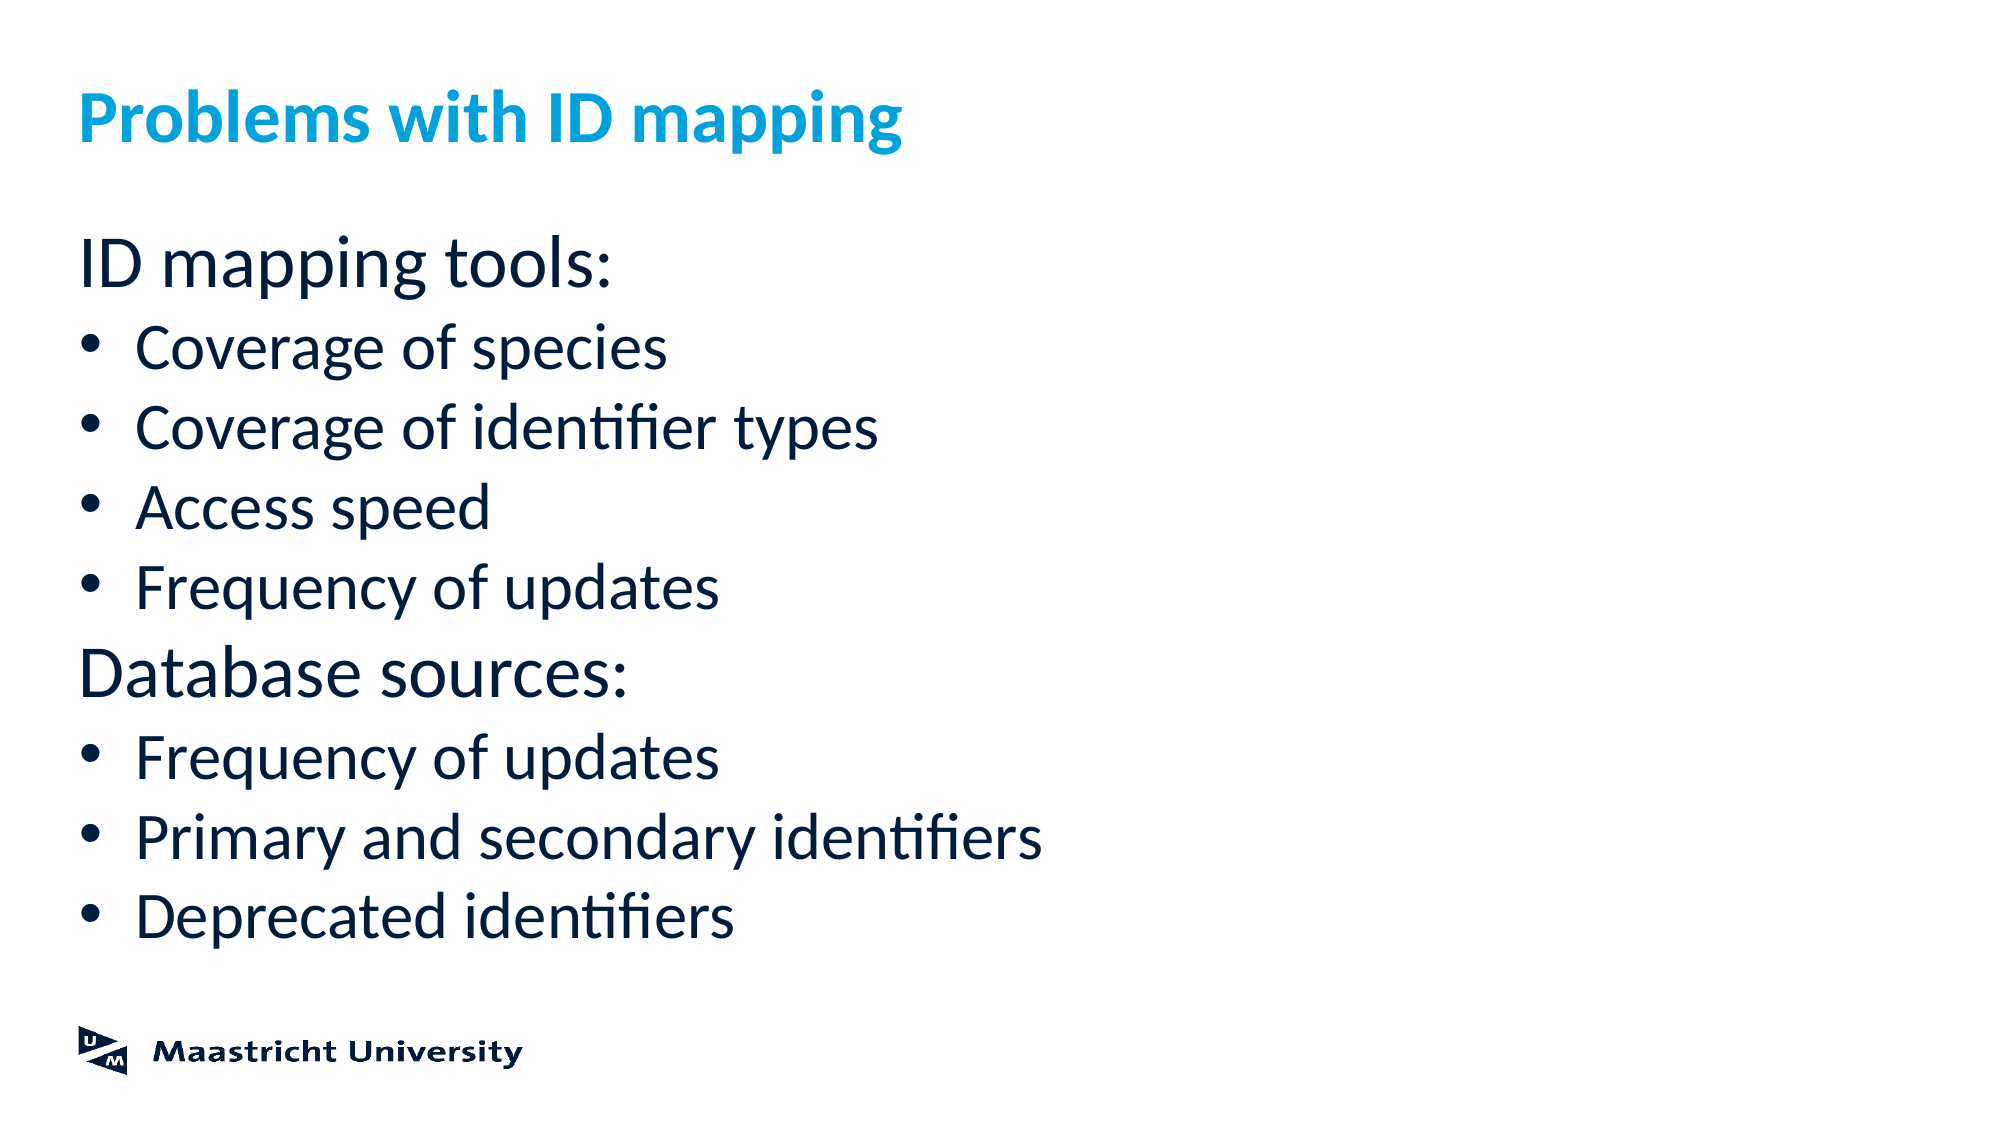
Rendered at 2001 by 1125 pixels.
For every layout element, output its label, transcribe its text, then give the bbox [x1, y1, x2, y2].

title Problems with ID mapping [78, 67, 1900, 192]
list ID mapping tools: Coverage of species Coverage of identifier types Access speed Frequency of updates Database sources: Frequency of updates Primary and secondary identifiers Deprecated identifiers [78, 212, 1900, 808]
picture [78, 1012, 540, 1096]
